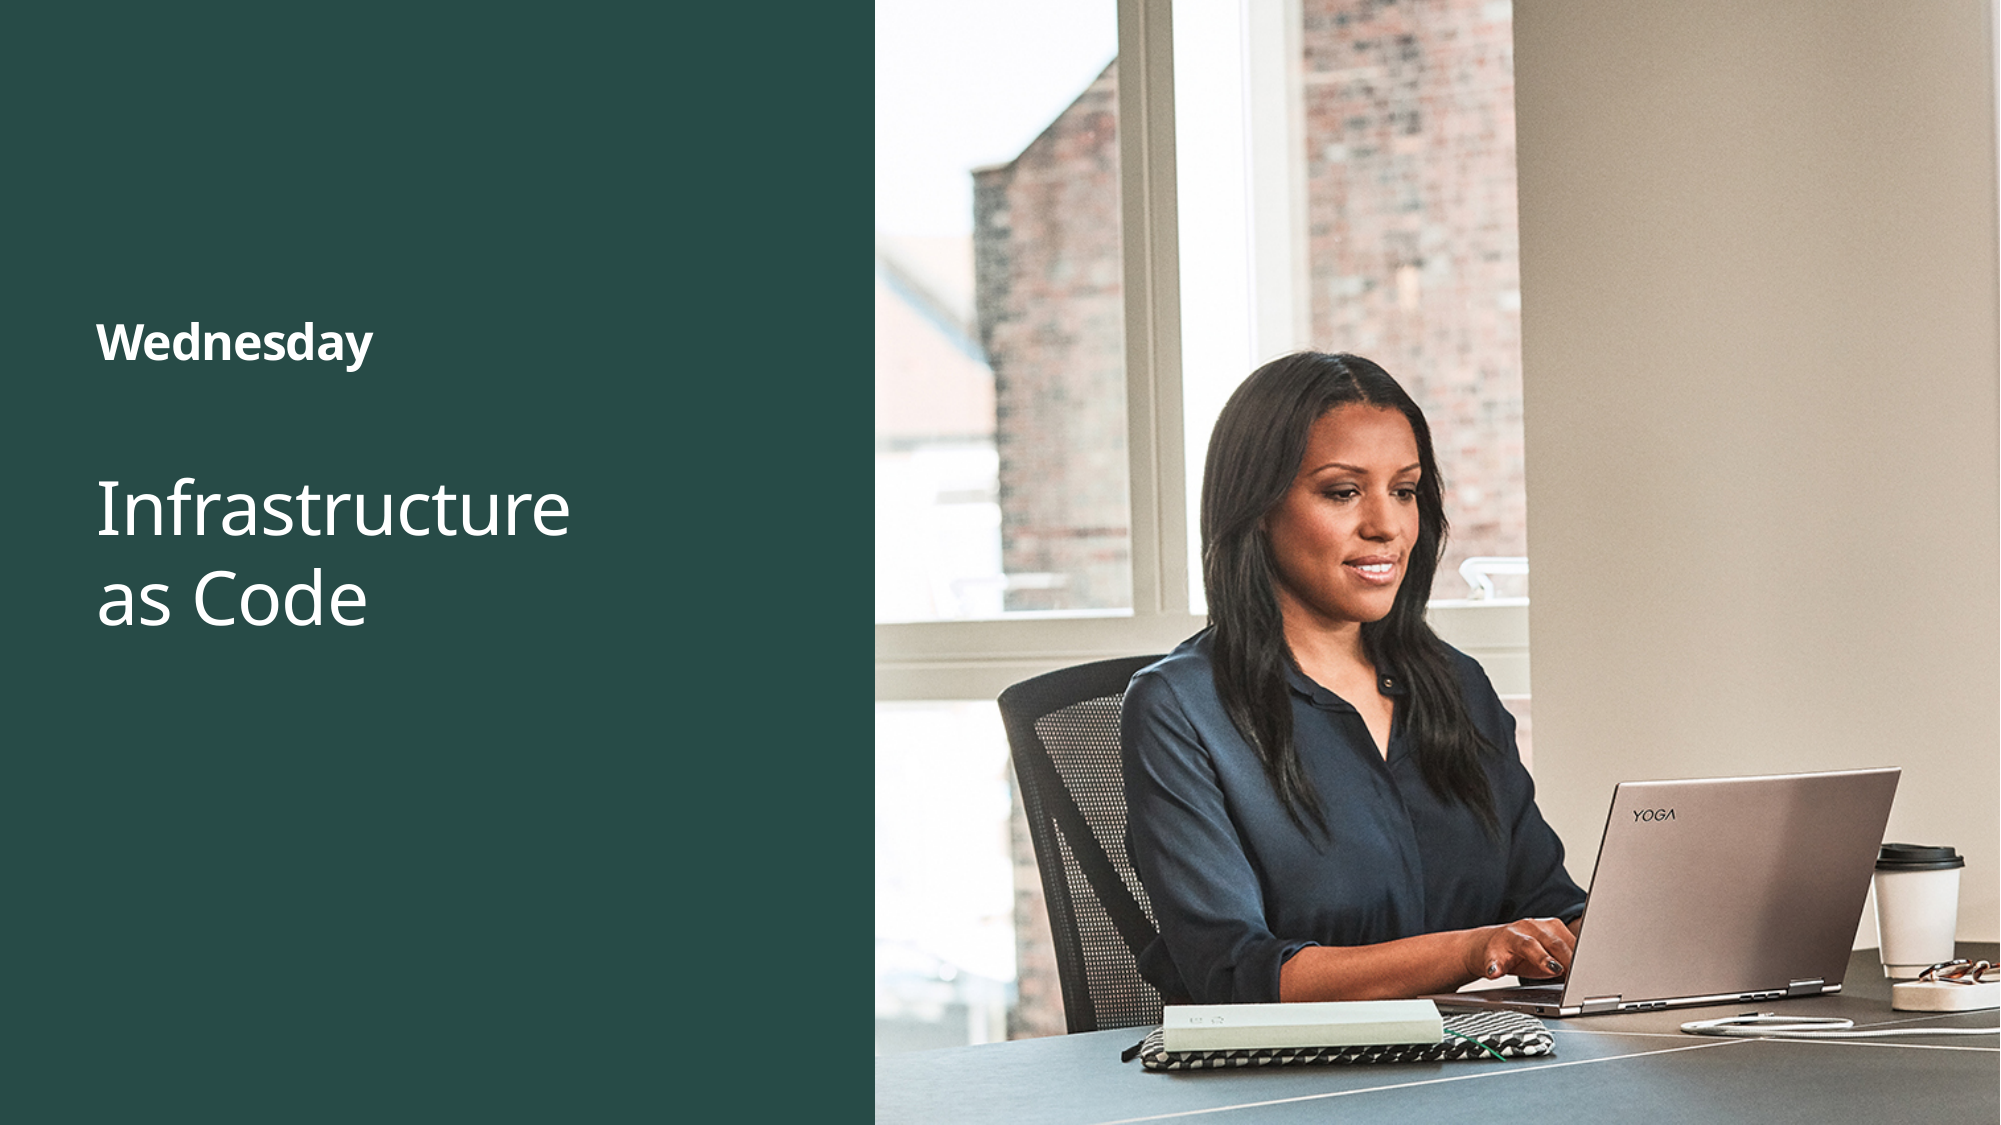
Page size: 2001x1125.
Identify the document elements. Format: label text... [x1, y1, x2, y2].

picture [875, 0, 2000, 1125]
title Wednesday Infrastructure as Code [96, 309, 779, 643]
